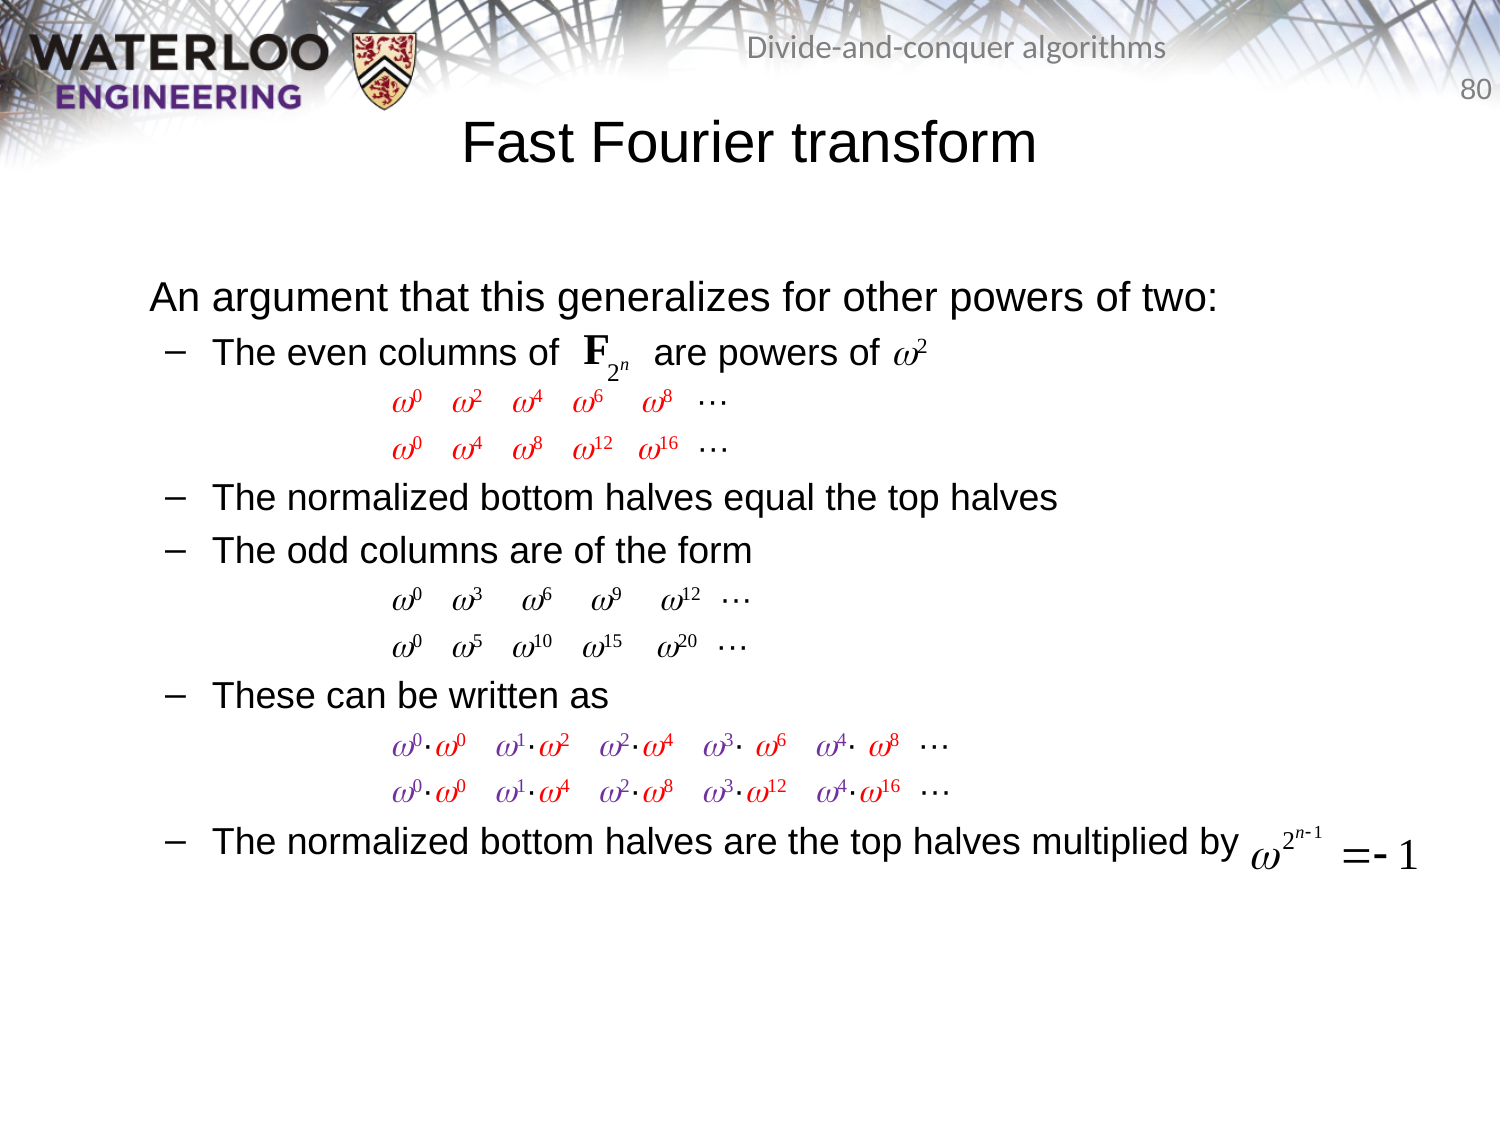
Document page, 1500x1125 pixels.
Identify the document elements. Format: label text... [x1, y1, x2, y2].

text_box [576, 320, 641, 393]
list An argument that this generalizes for other powers of two: The even columns of are powers of w2 w0 w2 w4 w6 w8 ··· w0 w4 w8 w12 w16 ··· The normalized bottom halves equal the top halves The odd columns are of the form w0 w3 w6 w9 w12 ··· w0 w5 w10 w15 w20 ··· These can be written as w0·w0 w1·w2 w2·w4 w3· w6 w4· w8 ··· w0·w0 w1·w4 w2·w8 w3·w12 w4·w16 ··· The normalized bottom halves are the top halves multiplied by [74, 262, 1426, 1006]
title Fast Fourier transform [74, 44, 1426, 233]
picture [0, 0, 1500, 1125]
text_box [1243, 813, 1424, 883]
